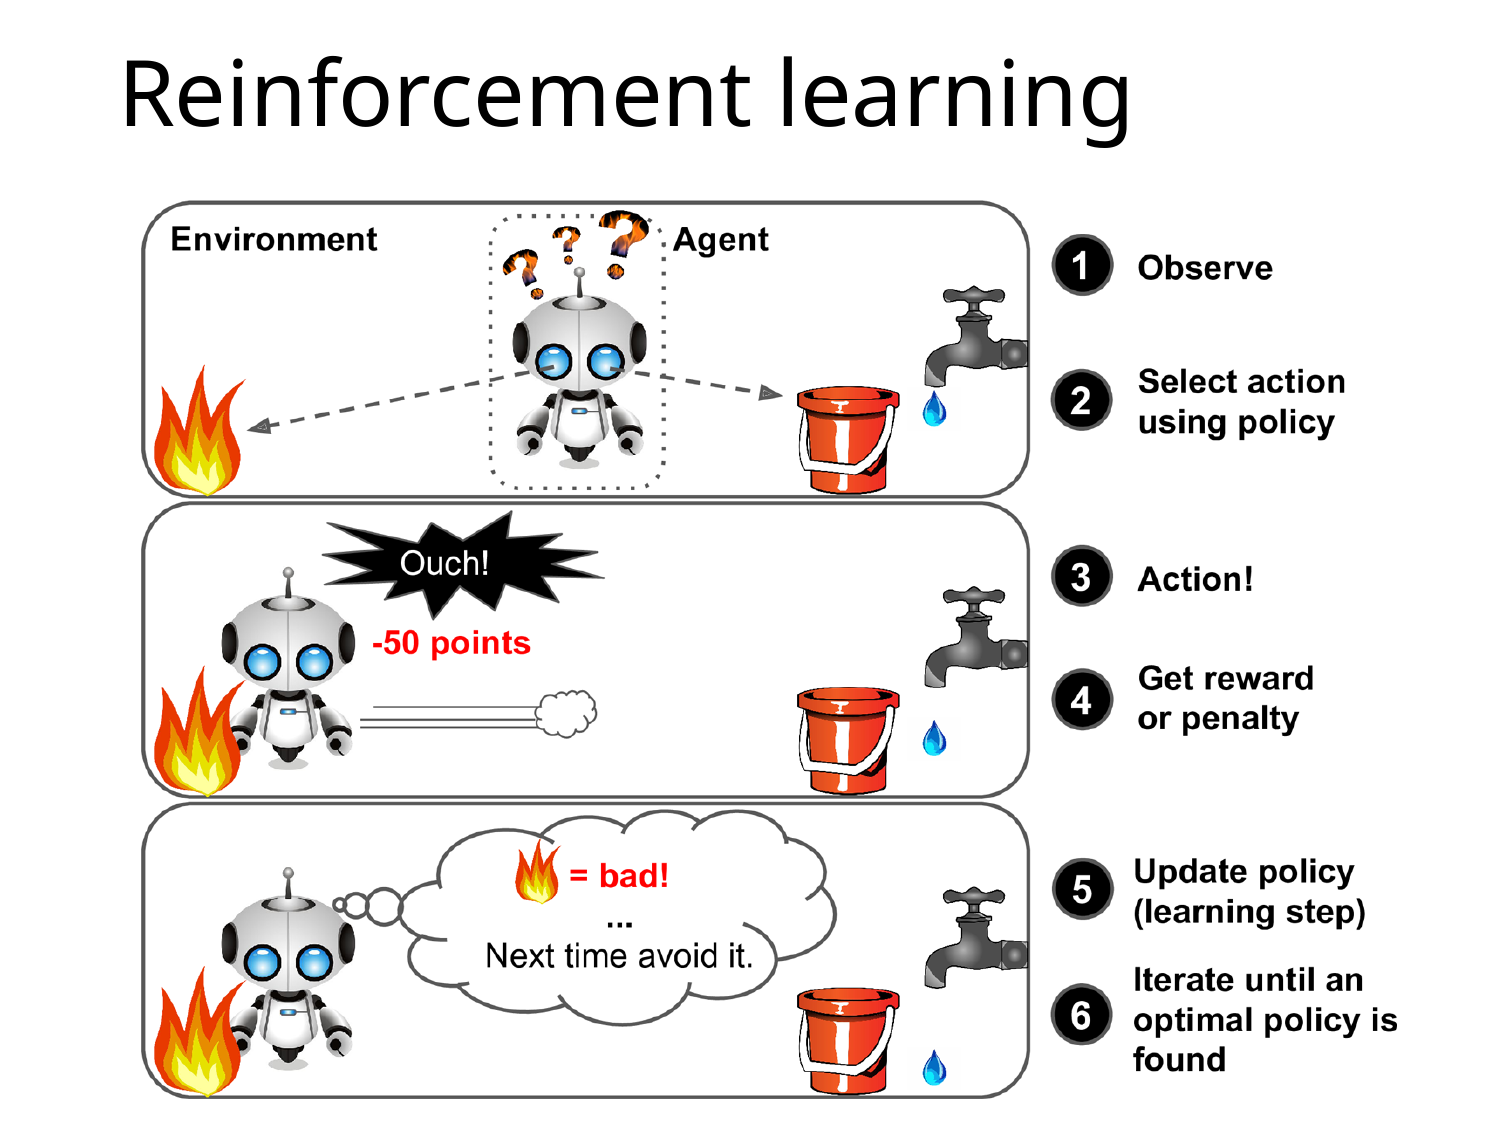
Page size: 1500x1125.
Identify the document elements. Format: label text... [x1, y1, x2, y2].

picture [141, 200, 1397, 1099]
title Reinforcement learning [103, 26, 1397, 167]
